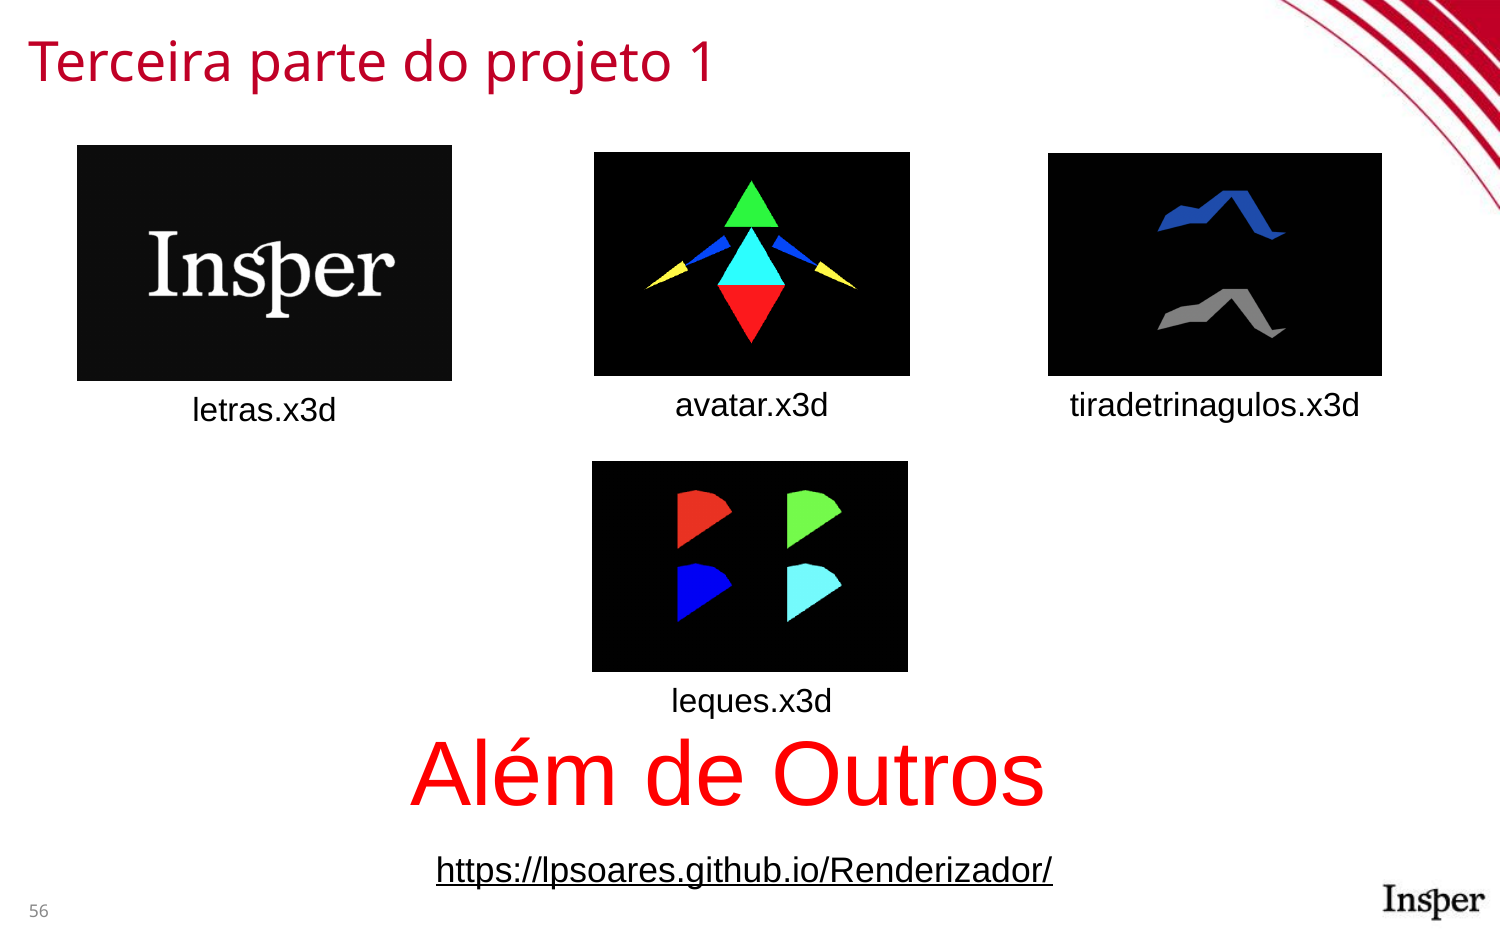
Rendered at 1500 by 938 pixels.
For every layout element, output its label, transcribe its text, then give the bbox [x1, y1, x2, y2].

text_box avatar.x3d [594, 384, 910, 436]
text_box letras.x3d [77, 389, 452, 441]
text_box https://lpsoares.github.io/Renderizador/ [420, 839, 1088, 900]
text_box tiradetrinagulos.x3d [1048, 383, 1382, 436]
title Terceira parte do projeto 1 [13, 18, 1397, 104]
picture [77, 0, 1500, 938]
text_box Além de Outros [395, 706, 1148, 831]
slide_number 56 [0, 887, 78, 938]
text_box leques.x3d [594, 676, 910, 732]
